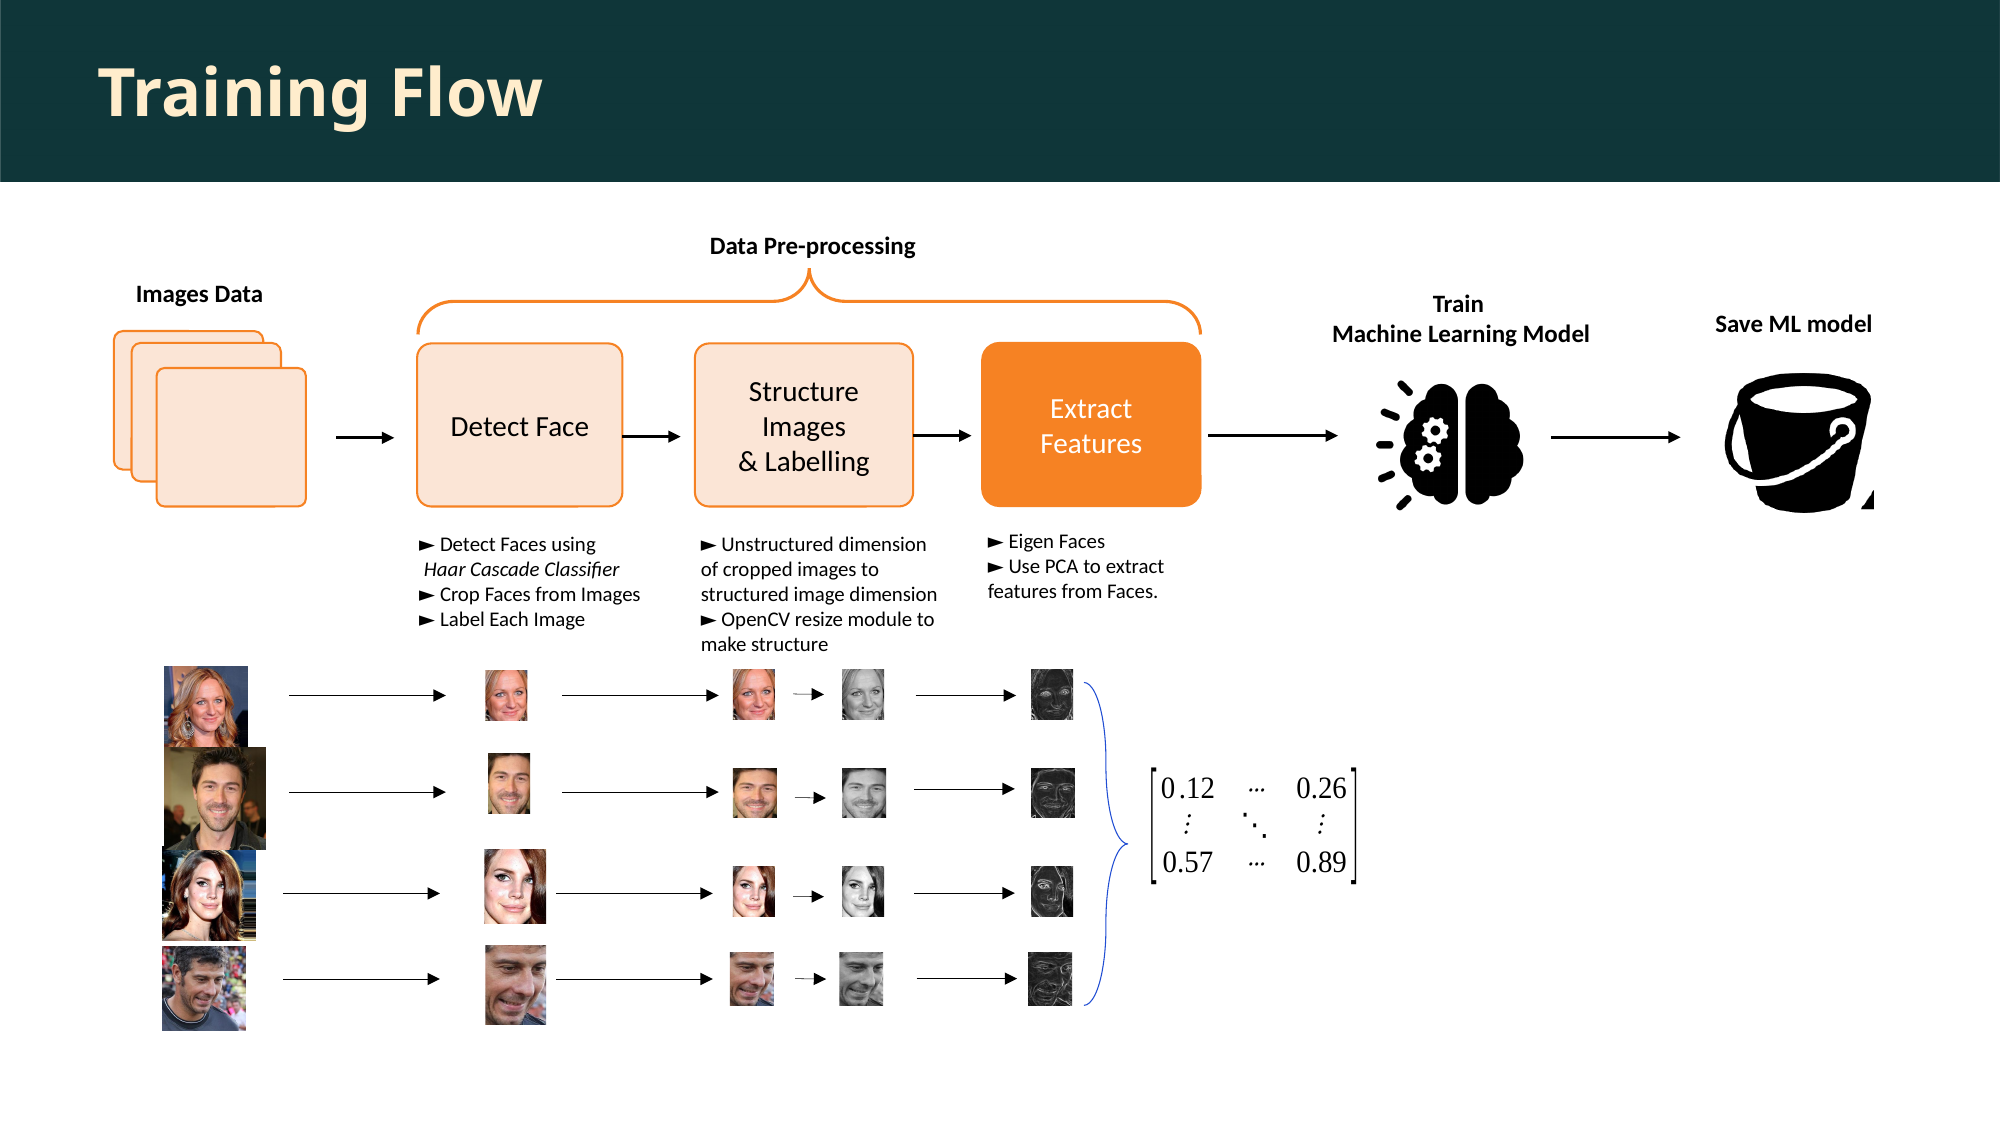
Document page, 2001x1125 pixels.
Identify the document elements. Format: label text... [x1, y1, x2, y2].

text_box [113, 331, 306, 507]
text_box Images Data [121, 269, 312, 315]
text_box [914, 669, 1359, 1006]
text_box Extract Features [981, 341, 1202, 508]
text_box Data Pre-processing [694, 221, 955, 267]
text_box Structure Images & Labelling [693, 342, 915, 508]
picture [162, 666, 266, 941]
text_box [556, 669, 887, 1006]
text_box Train Machine Learning Model [1288, 280, 1634, 355]
picture [162, 946, 246, 1031]
text_box ► Unstructured dimension of cropped images to structured image dimension ► OpenCV resize module to make structure [685, 523, 963, 664]
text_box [283, 670, 547, 1025]
text_box ► Eigen Faces ► Use PCA to extract features from Faces. [973, 520, 1250, 610]
text_box Save ML model [1621, 300, 1967, 345]
picture [0, 0, 2000, 182]
text_box Detect Face [416, 342, 624, 508]
picture [1716, 361, 1874, 526]
text_box [417, 268, 1202, 335]
picture [1371, 356, 1551, 535]
text_box ► Detect Faces using Haar Cascade Classifier ► Crop Faces from Images ► Label Each Image [404, 523, 681, 639]
